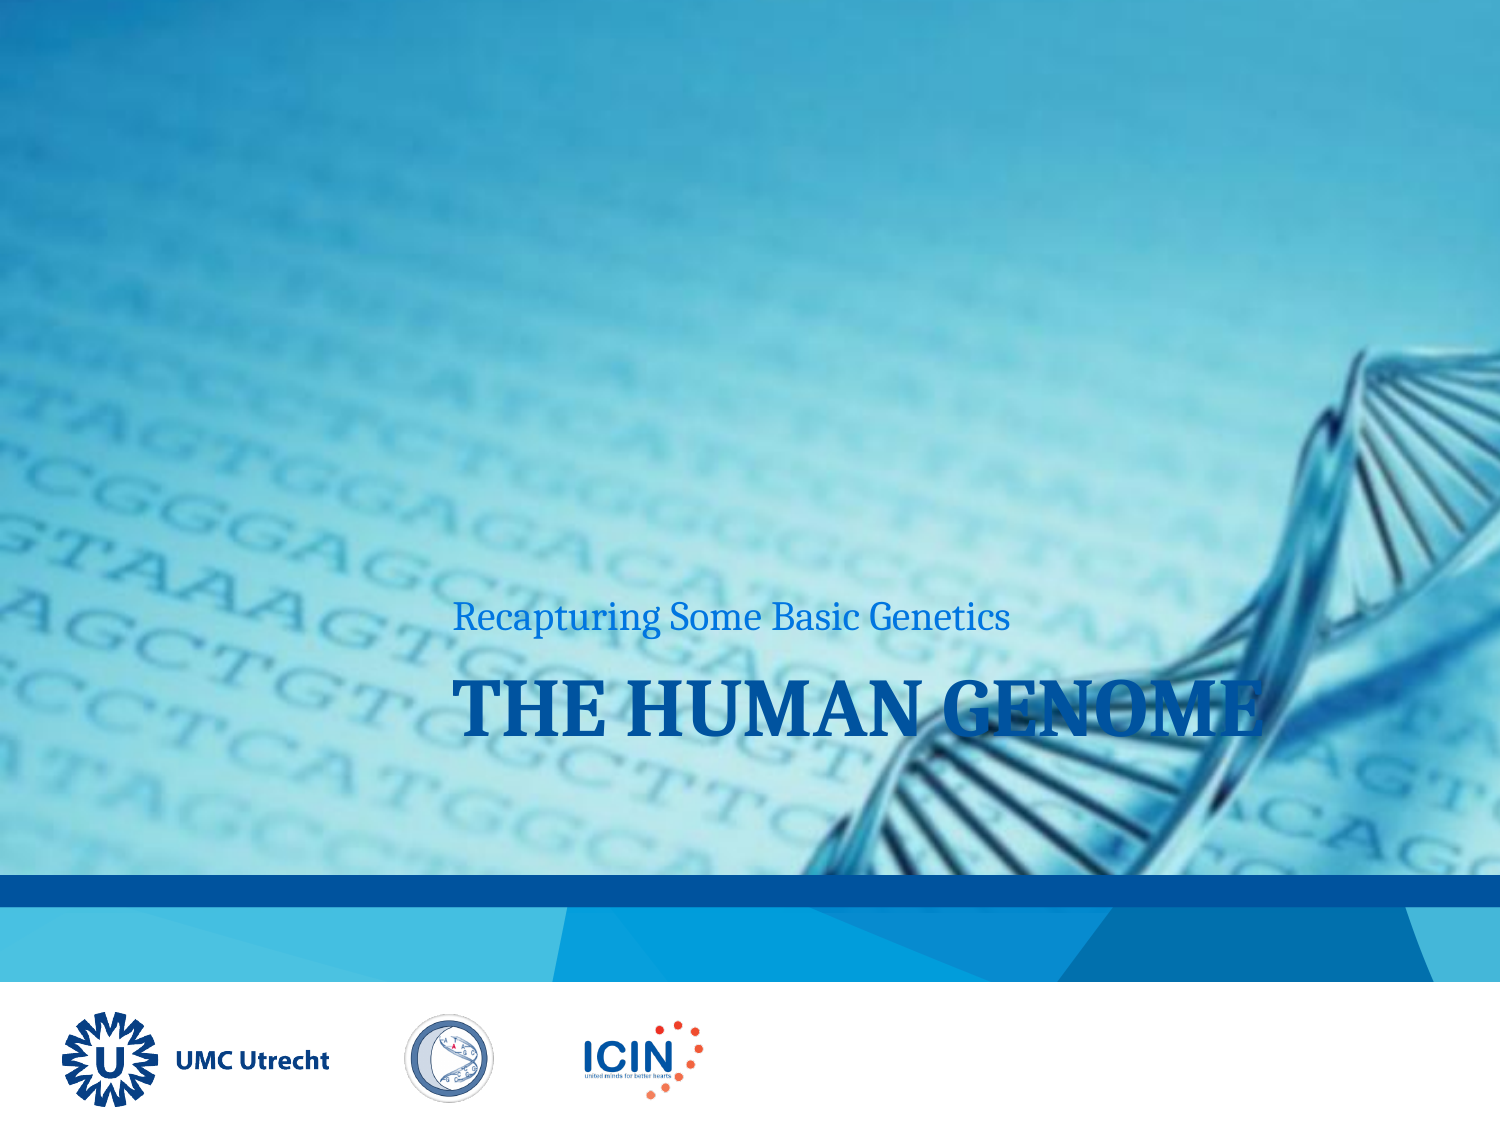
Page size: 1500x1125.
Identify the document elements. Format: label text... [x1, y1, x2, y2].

picture [399, 1012, 498, 1107]
picture [575, 1012, 712, 1107]
list Recapturing Some Basic Genetics [437, 399, 1488, 647]
title The human genome [437, 647, 1488, 870]
picture [0, 0, 1500, 982]
picture [62, 1012, 329, 1107]
